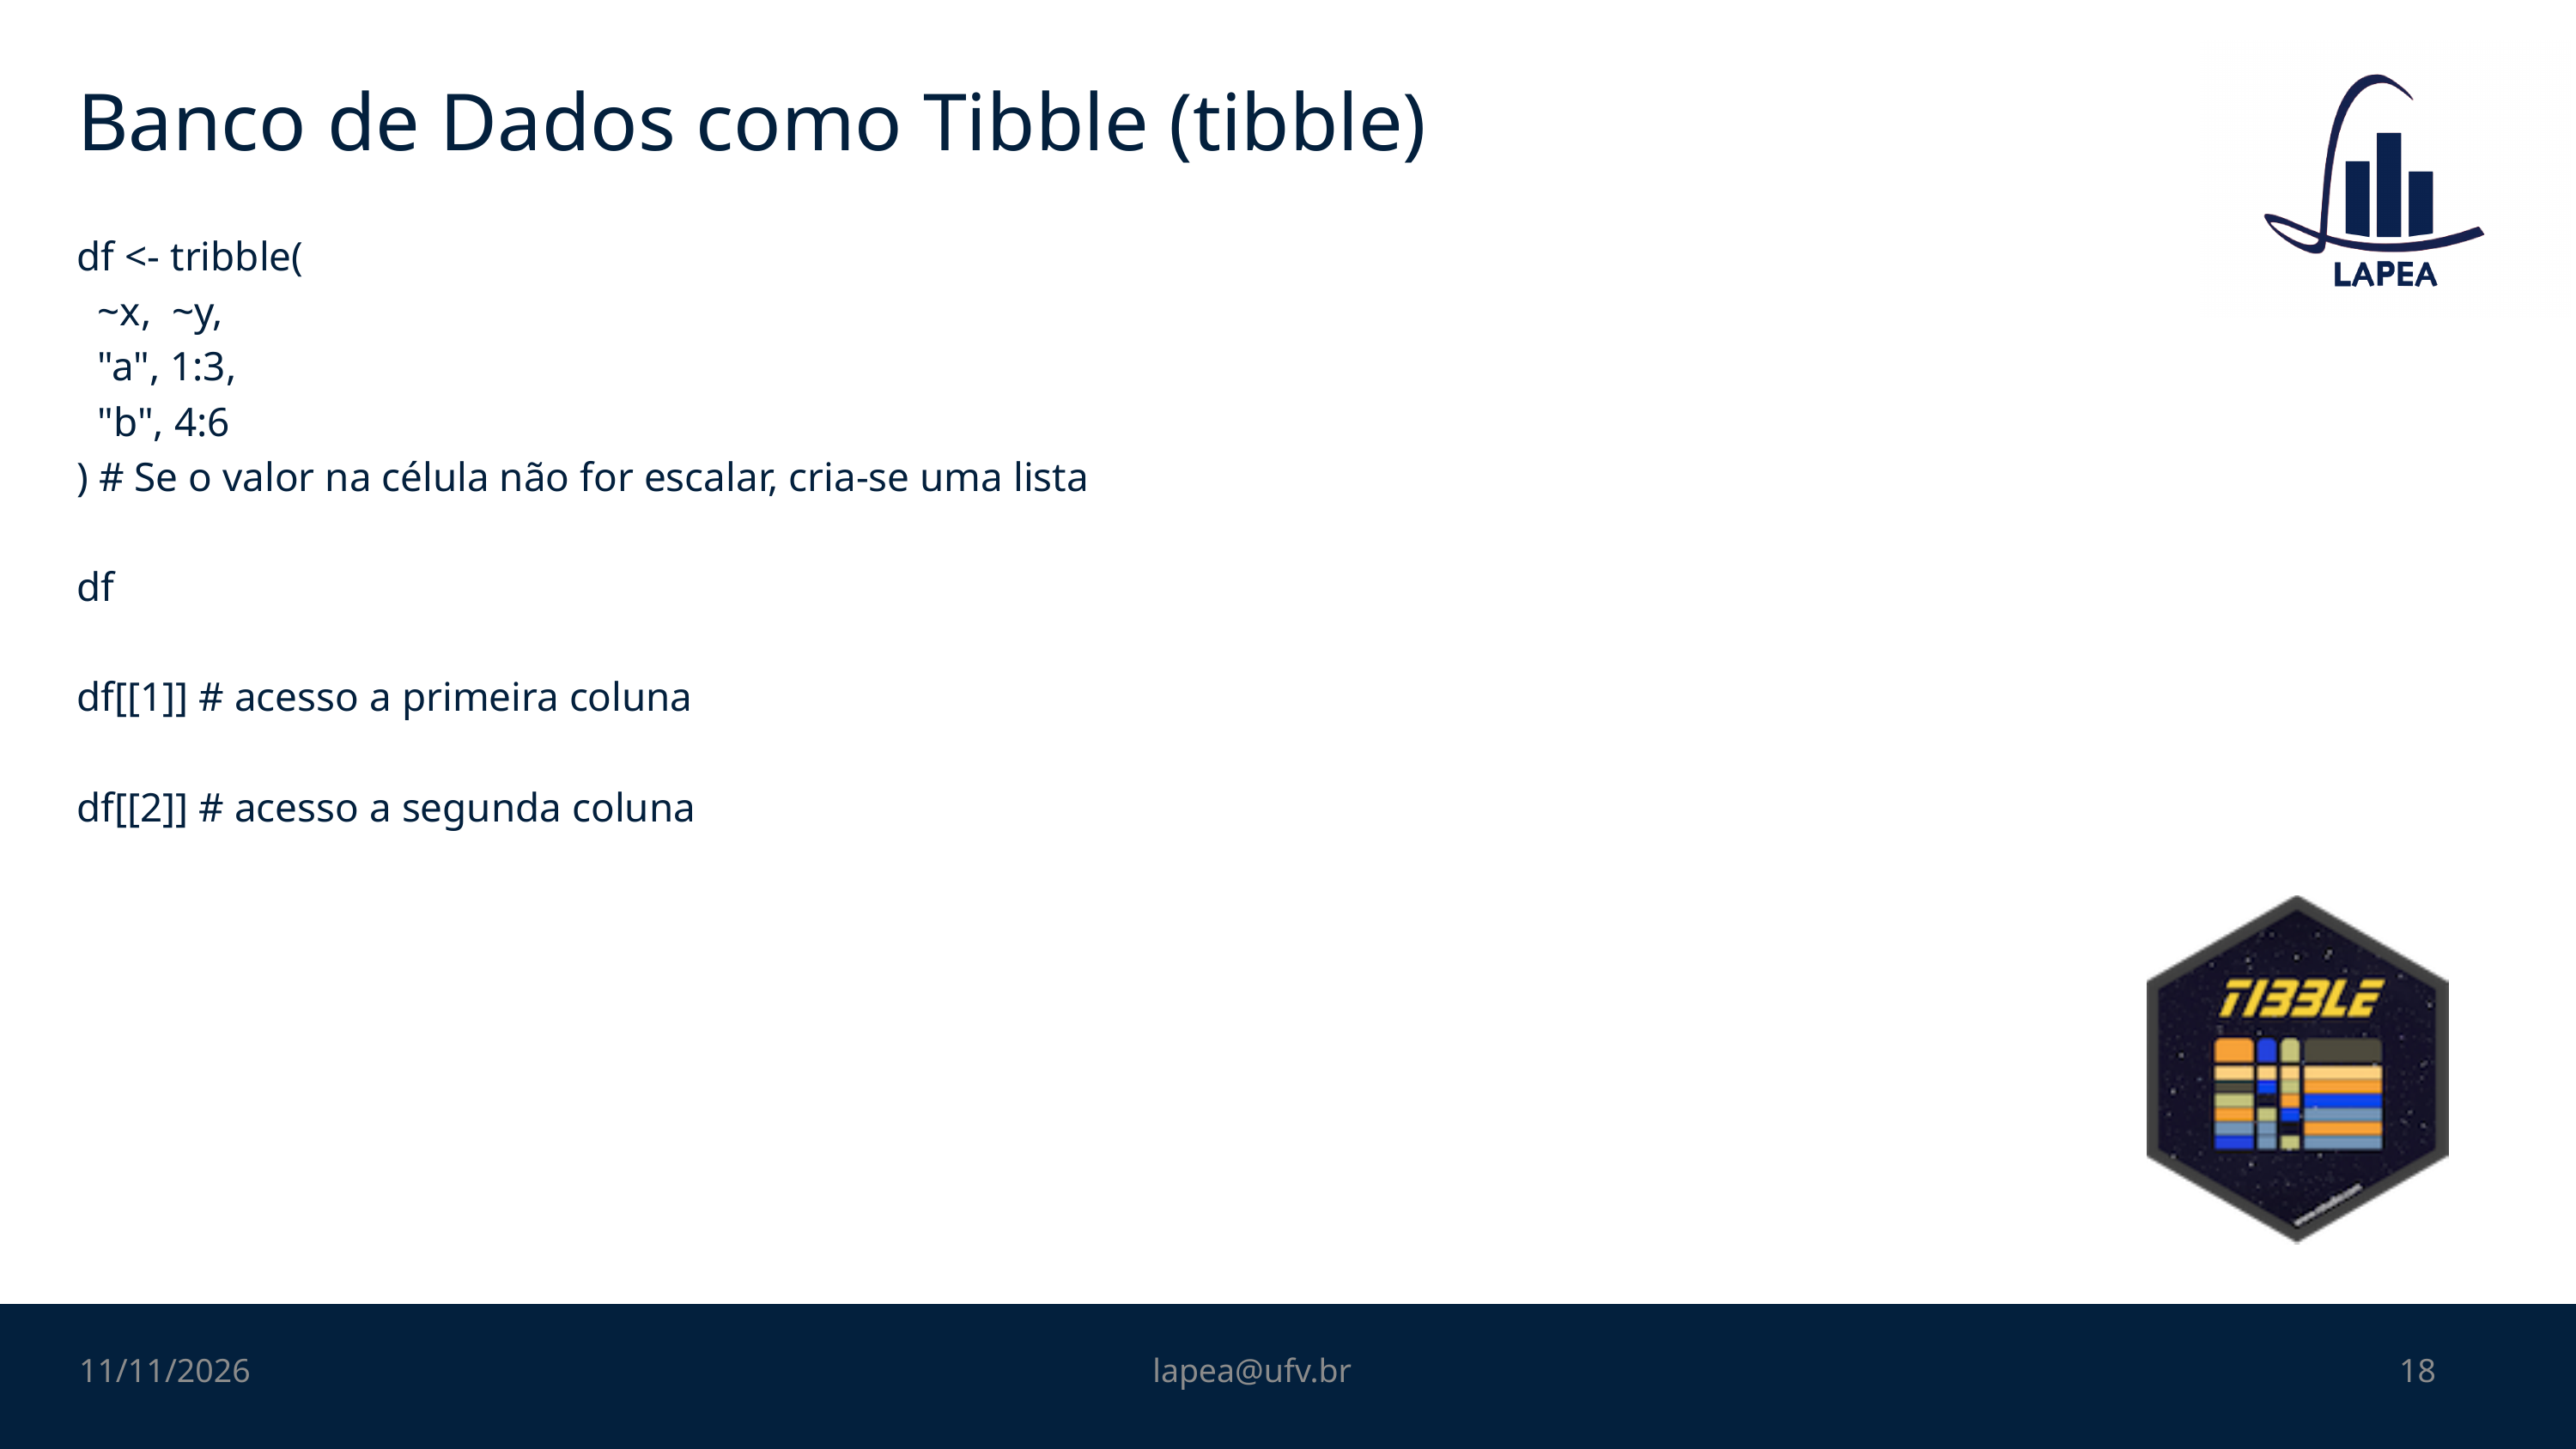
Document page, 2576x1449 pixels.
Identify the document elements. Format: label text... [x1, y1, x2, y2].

slide_number 18 [2148, 1346, 2450, 1398]
picture [2200, 40, 2571, 318]
title Banco de Dados como Tibble (tibble) [64, 39, 2190, 200]
list df <- tribble( ~x, ~y, "a", 1:3, "b", 4:6 ) # Se o valor na célula não for escalar, cria-se uma lista df df[[1]] # acesso a primeira coluna df[[2]] # acesso a segunda coluna [64, 225, 2190, 1279]
footer lapea@ufv.br [410, 1346, 2095, 1398]
picture [2147, 895, 2449, 1245]
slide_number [66, 1346, 368, 1398]
